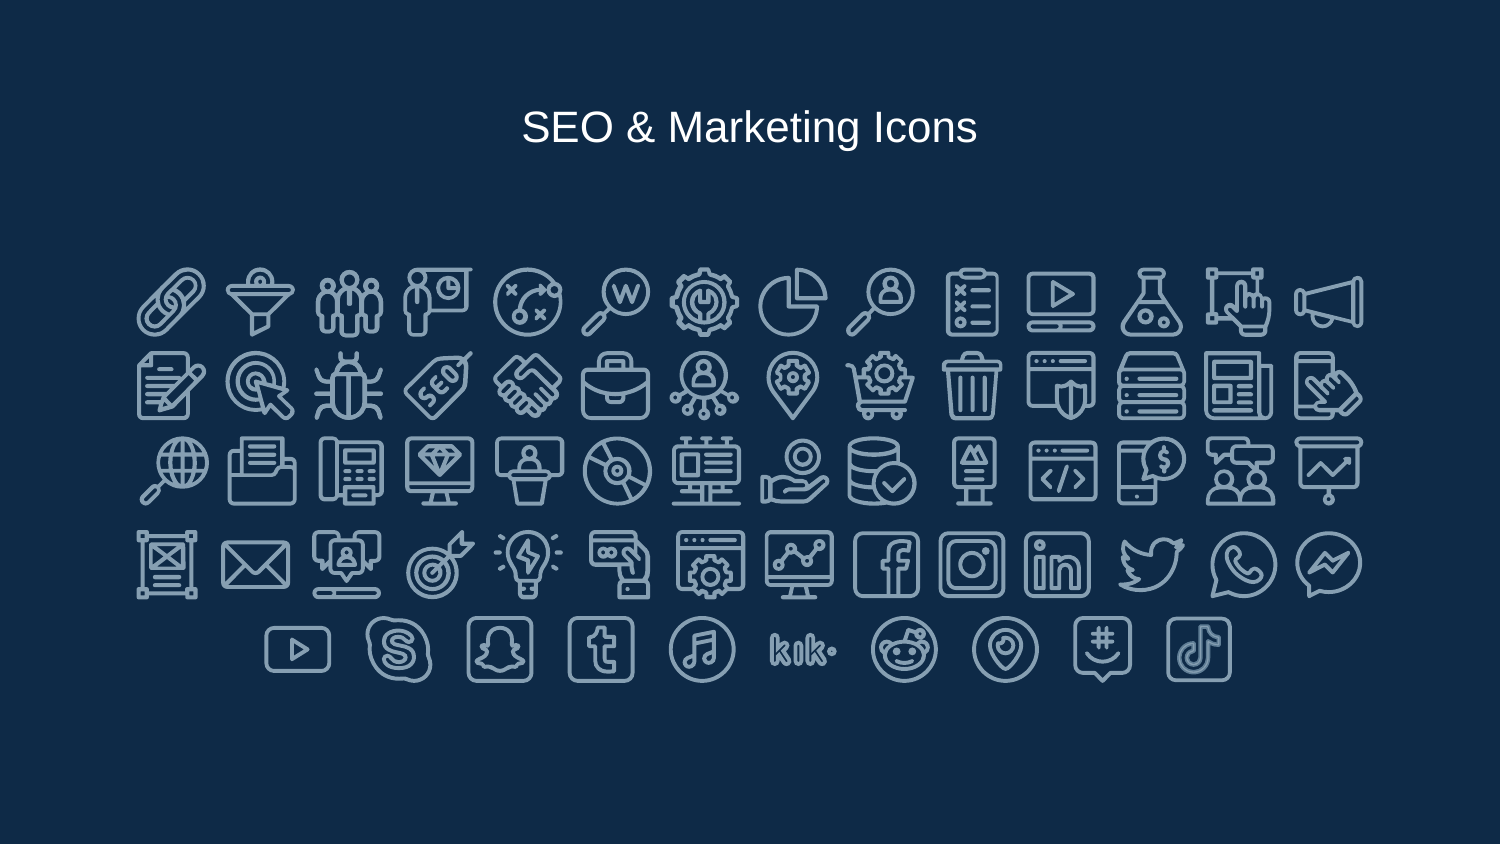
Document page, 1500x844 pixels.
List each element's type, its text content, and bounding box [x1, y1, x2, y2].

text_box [1166, 616, 1232, 683]
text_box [669, 267, 740, 338]
text_box [225, 267, 295, 337]
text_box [847, 436, 917, 506]
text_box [1294, 436, 1364, 506]
text_box [136, 267, 206, 337]
text_box [1205, 436, 1276, 506]
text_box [493, 529, 564, 600]
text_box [764, 529, 835, 600]
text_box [1026, 350, 1096, 421]
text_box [365, 615, 433, 684]
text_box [227, 436, 297, 506]
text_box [314, 351, 384, 421]
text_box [492, 267, 563, 337]
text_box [264, 625, 332, 674]
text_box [404, 436, 475, 506]
text_box [1294, 275, 1364, 329]
text_box [1118, 537, 1185, 593]
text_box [1116, 436, 1187, 506]
text_box [221, 540, 291, 589]
text_box [1205, 267, 1272, 337]
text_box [318, 436, 385, 506]
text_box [941, 350, 1003, 421]
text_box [136, 350, 207, 421]
text_box [580, 351, 651, 421]
text_box [853, 531, 921, 599]
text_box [769, 632, 837, 667]
text_box [225, 350, 295, 421]
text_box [315, 269, 384, 338]
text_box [403, 350, 473, 421]
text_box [1028, 440, 1098, 502]
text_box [1210, 530, 1278, 599]
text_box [870, 615, 939, 684]
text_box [1116, 350, 1187, 421]
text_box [1203, 350, 1274, 421]
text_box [466, 615, 534, 684]
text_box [588, 529, 651, 600]
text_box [311, 529, 382, 600]
text_box [139, 436, 209, 506]
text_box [938, 530, 1006, 599]
title SEO & Marketing Icons [117, 83, 1383, 164]
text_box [675, 529, 746, 600]
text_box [1120, 267, 1184, 337]
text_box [582, 436, 653, 506]
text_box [668, 615, 736, 684]
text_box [671, 436, 742, 506]
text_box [1026, 271, 1096, 333]
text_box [669, 350, 740, 421]
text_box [1073, 615, 1133, 684]
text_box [1295, 530, 1363, 599]
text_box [760, 438, 830, 504]
text_box [495, 436, 565, 506]
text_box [951, 436, 997, 506]
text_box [1023, 530, 1092, 599]
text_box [766, 350, 820, 421]
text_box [567, 615, 635, 684]
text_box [845, 350, 916, 421]
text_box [845, 267, 915, 337]
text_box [971, 615, 1040, 684]
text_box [945, 267, 999, 337]
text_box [136, 529, 198, 600]
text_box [581, 267, 651, 337]
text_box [758, 267, 828, 337]
text_box [493, 353, 563, 418]
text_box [403, 267, 473, 337]
text_box [406, 530, 475, 600]
text_box [1294, 351, 1363, 421]
